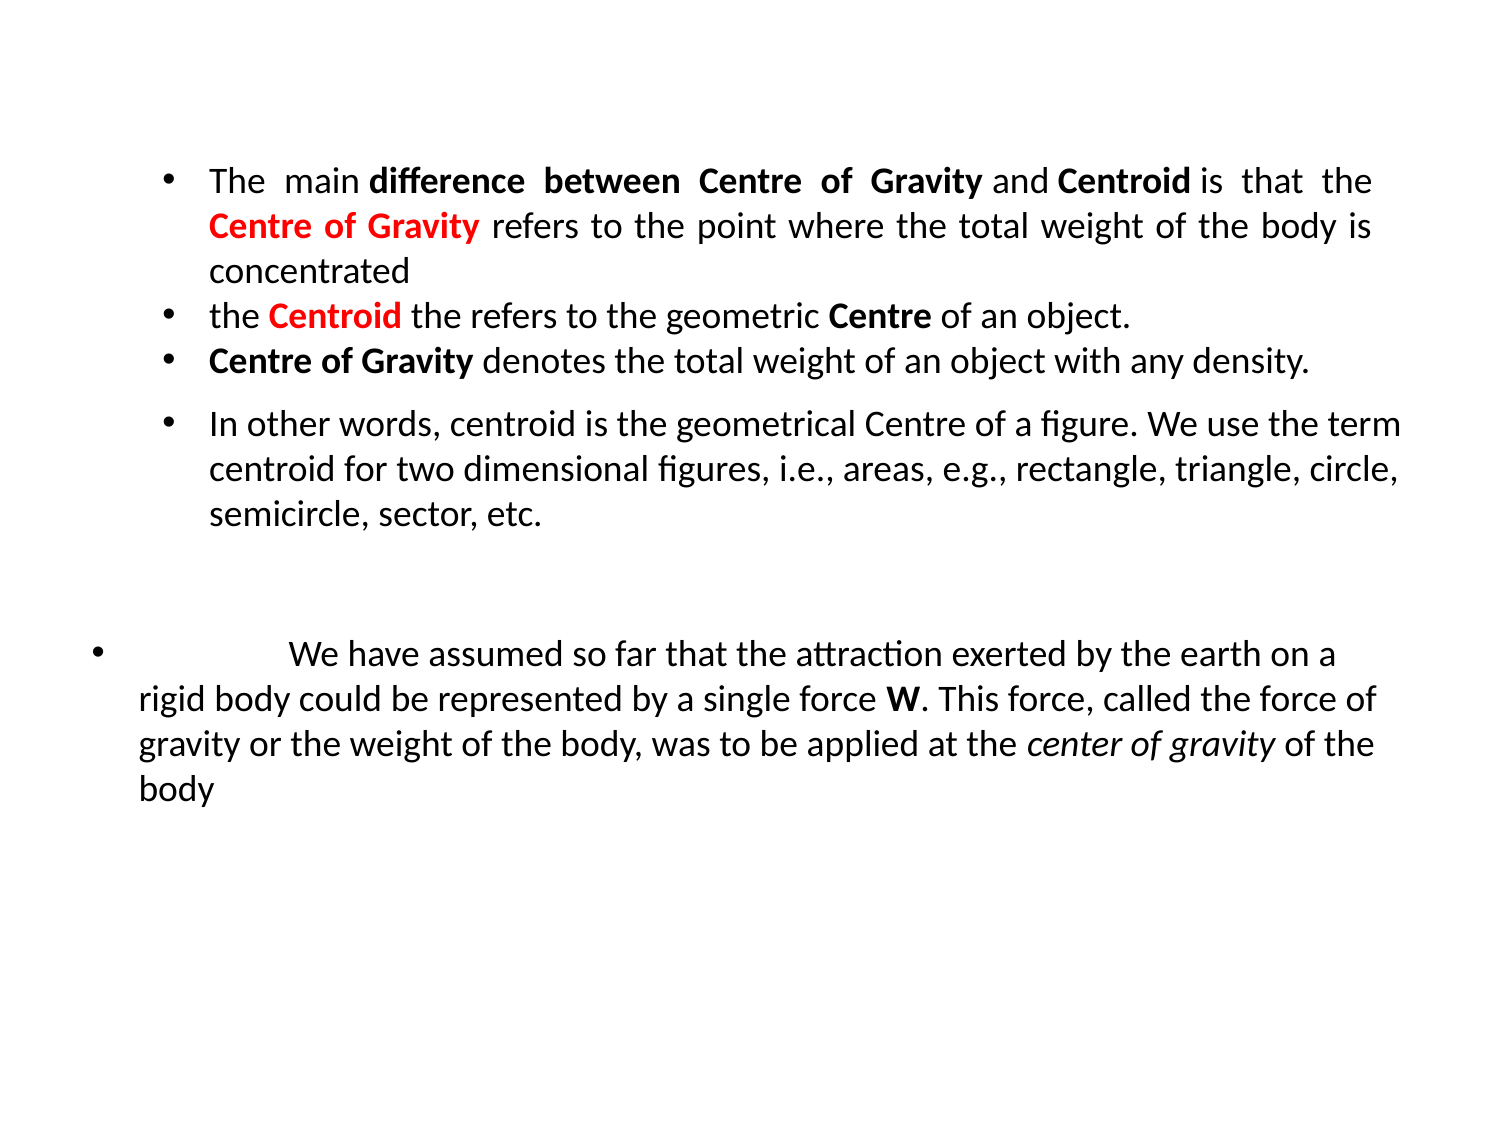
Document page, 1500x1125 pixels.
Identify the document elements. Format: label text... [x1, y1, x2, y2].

text_box The main difference between Centre of Gravity and Centroid is that the Centre of Gravity refers to the point where the total weight of the body is concentrated the Centroid the refers to the geometric Centre of an object. Centre of Gravity denotes the total weight of an object with any density. [147, 148, 1388, 389]
text_box We have assumed so far that the attraction exerted by the earth on a rigid body could be represented by a single force W. This force, called the force of gravity or the weight of the body, was to be applied at the center of gravity of the body [76, 621, 1424, 817]
text_box In other words, centroid is the geometrical Centre of a figure. We use the term centroid for two dimensional figures, i.e., areas, e.g., rectangle, triangle, circle, semicircle, sector, etc. [147, 391, 1435, 542]
